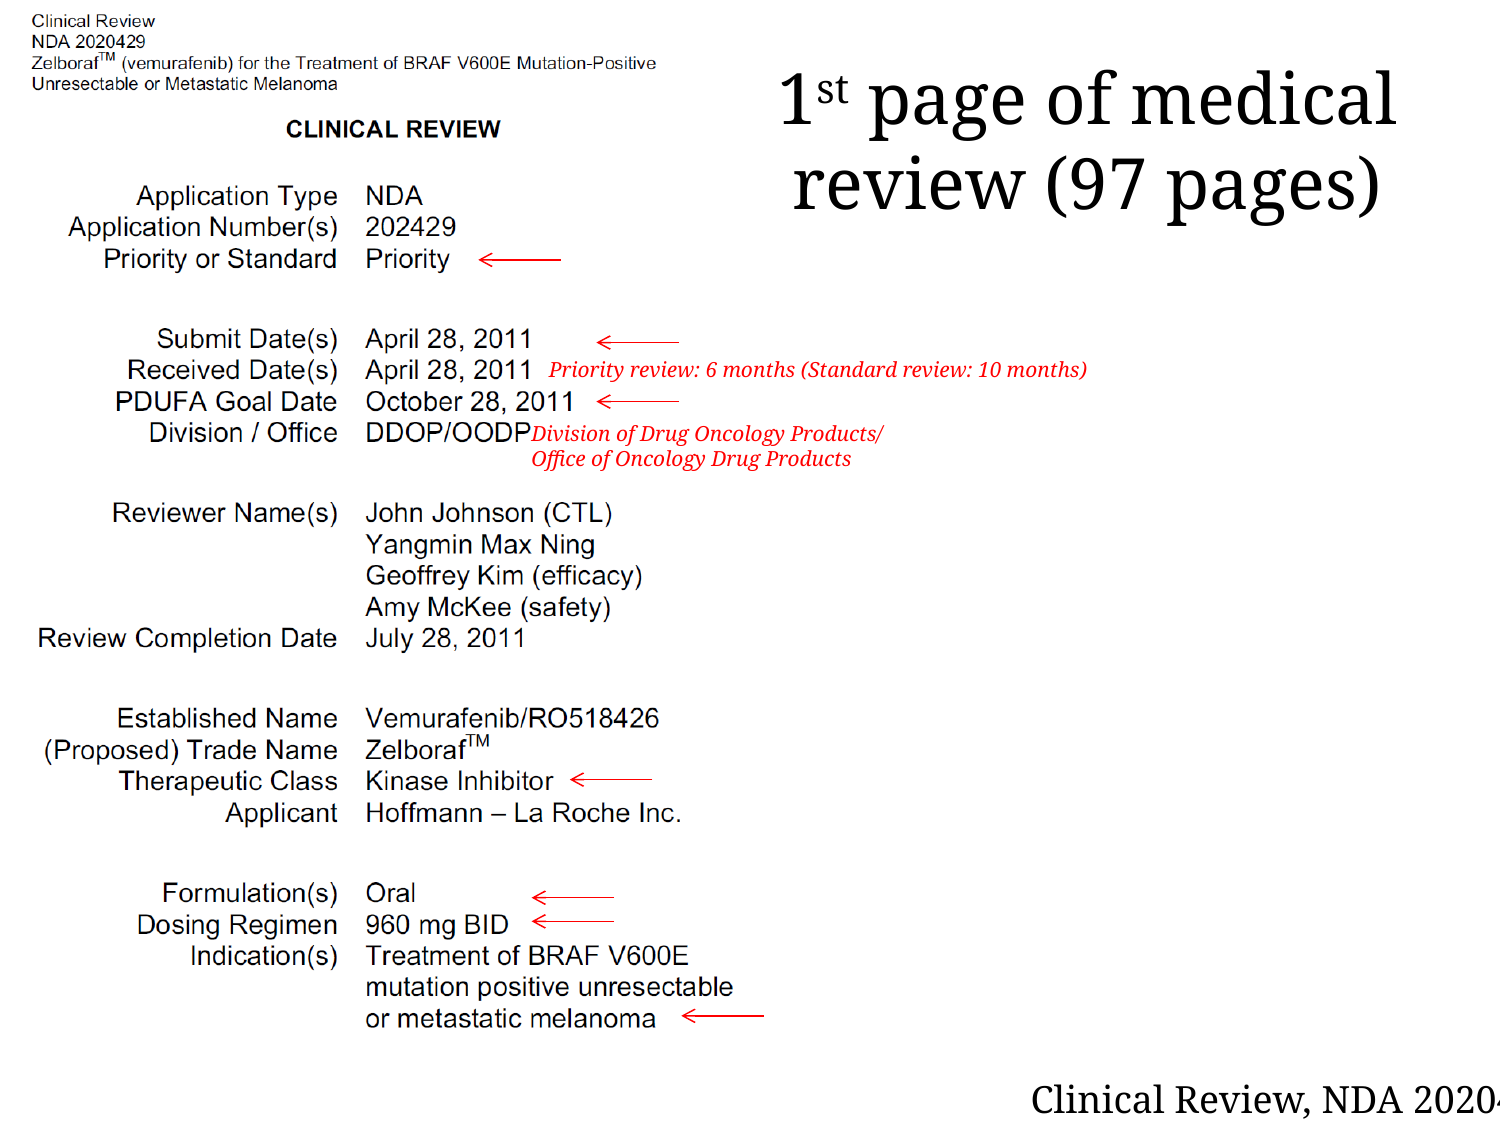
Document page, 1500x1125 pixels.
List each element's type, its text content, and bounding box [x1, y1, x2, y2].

title 1st page of medical review (97 pages) [1034, 45, 1425, 233]
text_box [5, 0, 1028, 1047]
text_box Clinical Review, NDA 2020429 [1015, 1068, 1500, 1125]
